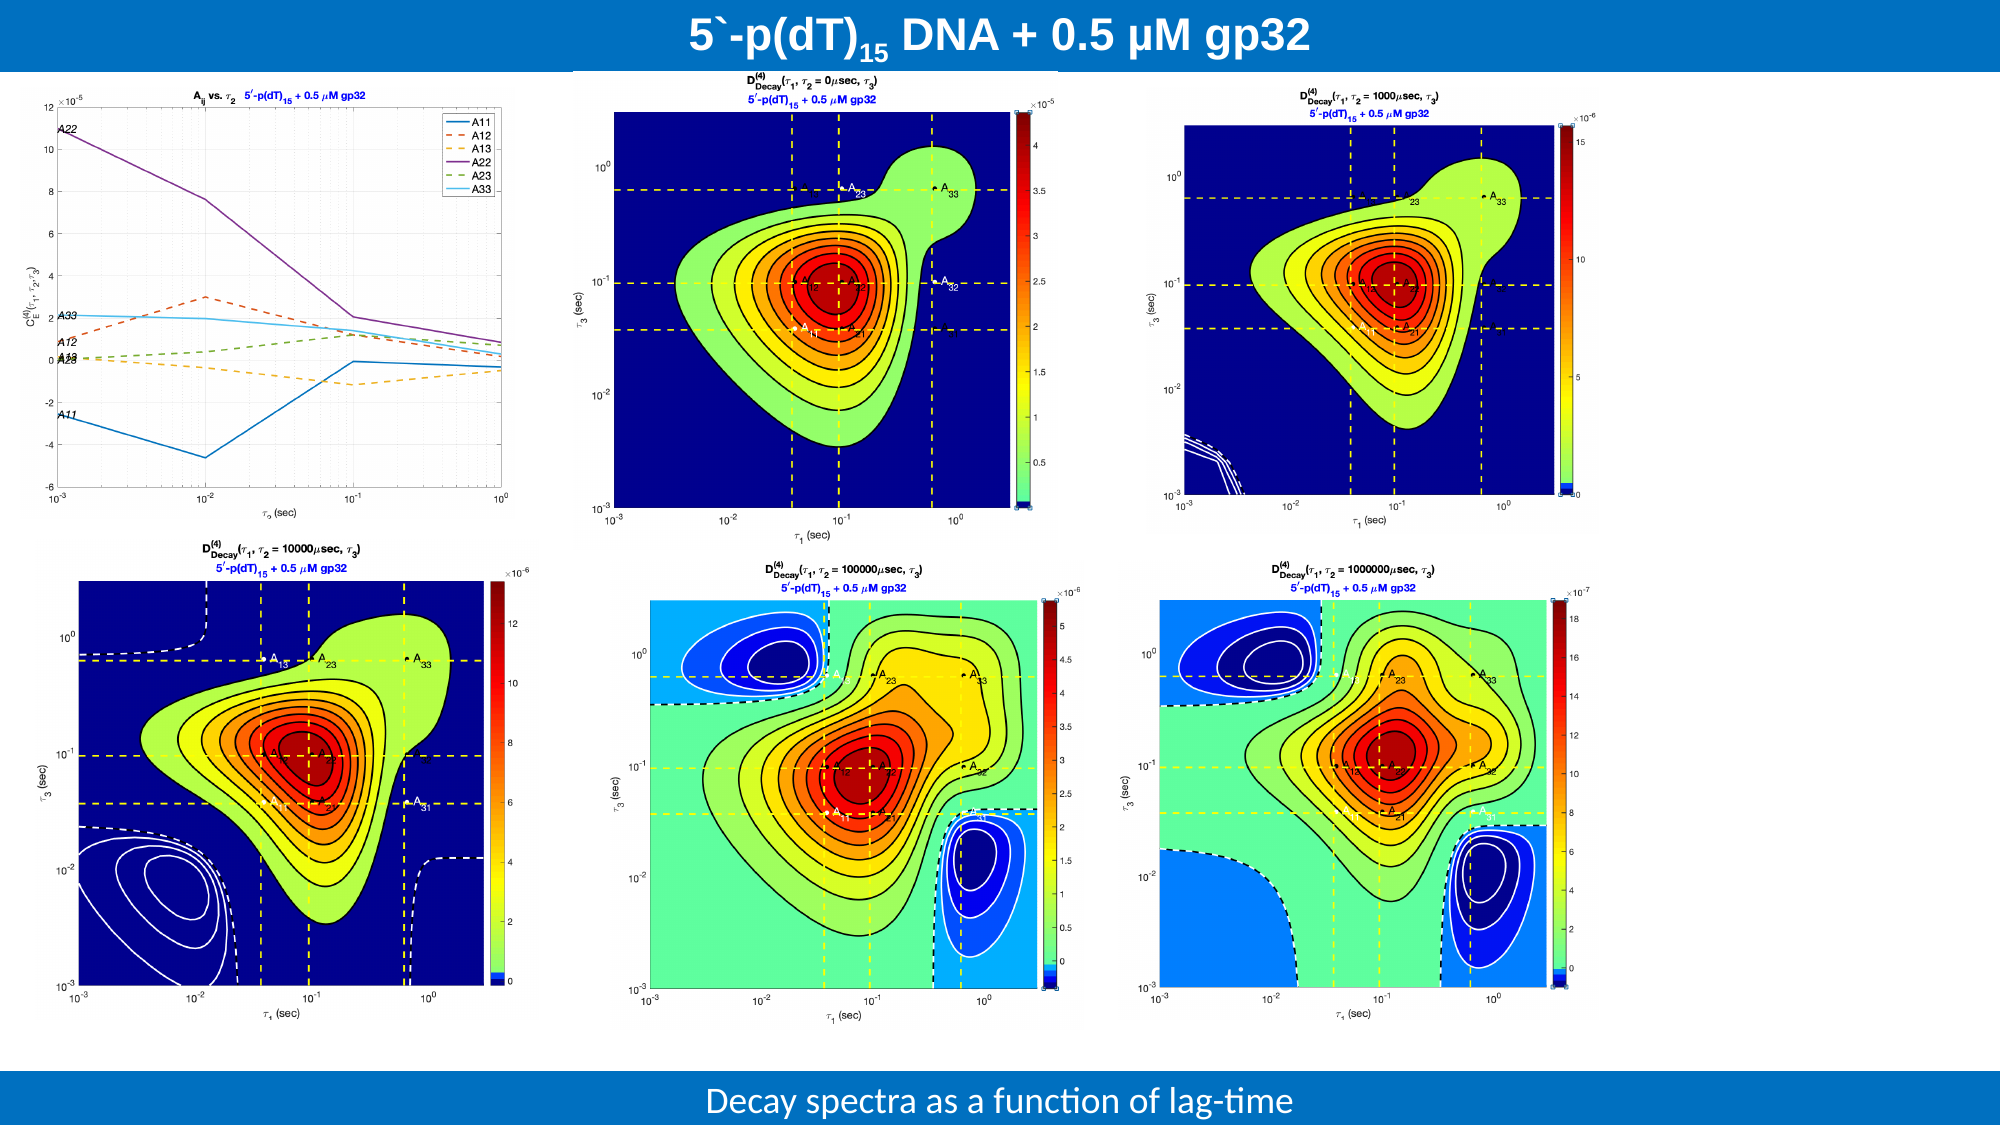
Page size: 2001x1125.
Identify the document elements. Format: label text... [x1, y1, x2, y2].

picture [573, 71, 1058, 550]
picture [609, 560, 1084, 1030]
picture [1118, 560, 1599, 1020]
picture [20, 87, 515, 519]
text_box 5`-p(dT)15 DNA + 0.5 µM gp32 [0, 0, 2000, 73]
picture [35, 539, 539, 1020]
text_box Decay spectra as a function of lag-time [0, 1070, 2000, 1125]
picture [1146, 87, 1599, 534]
